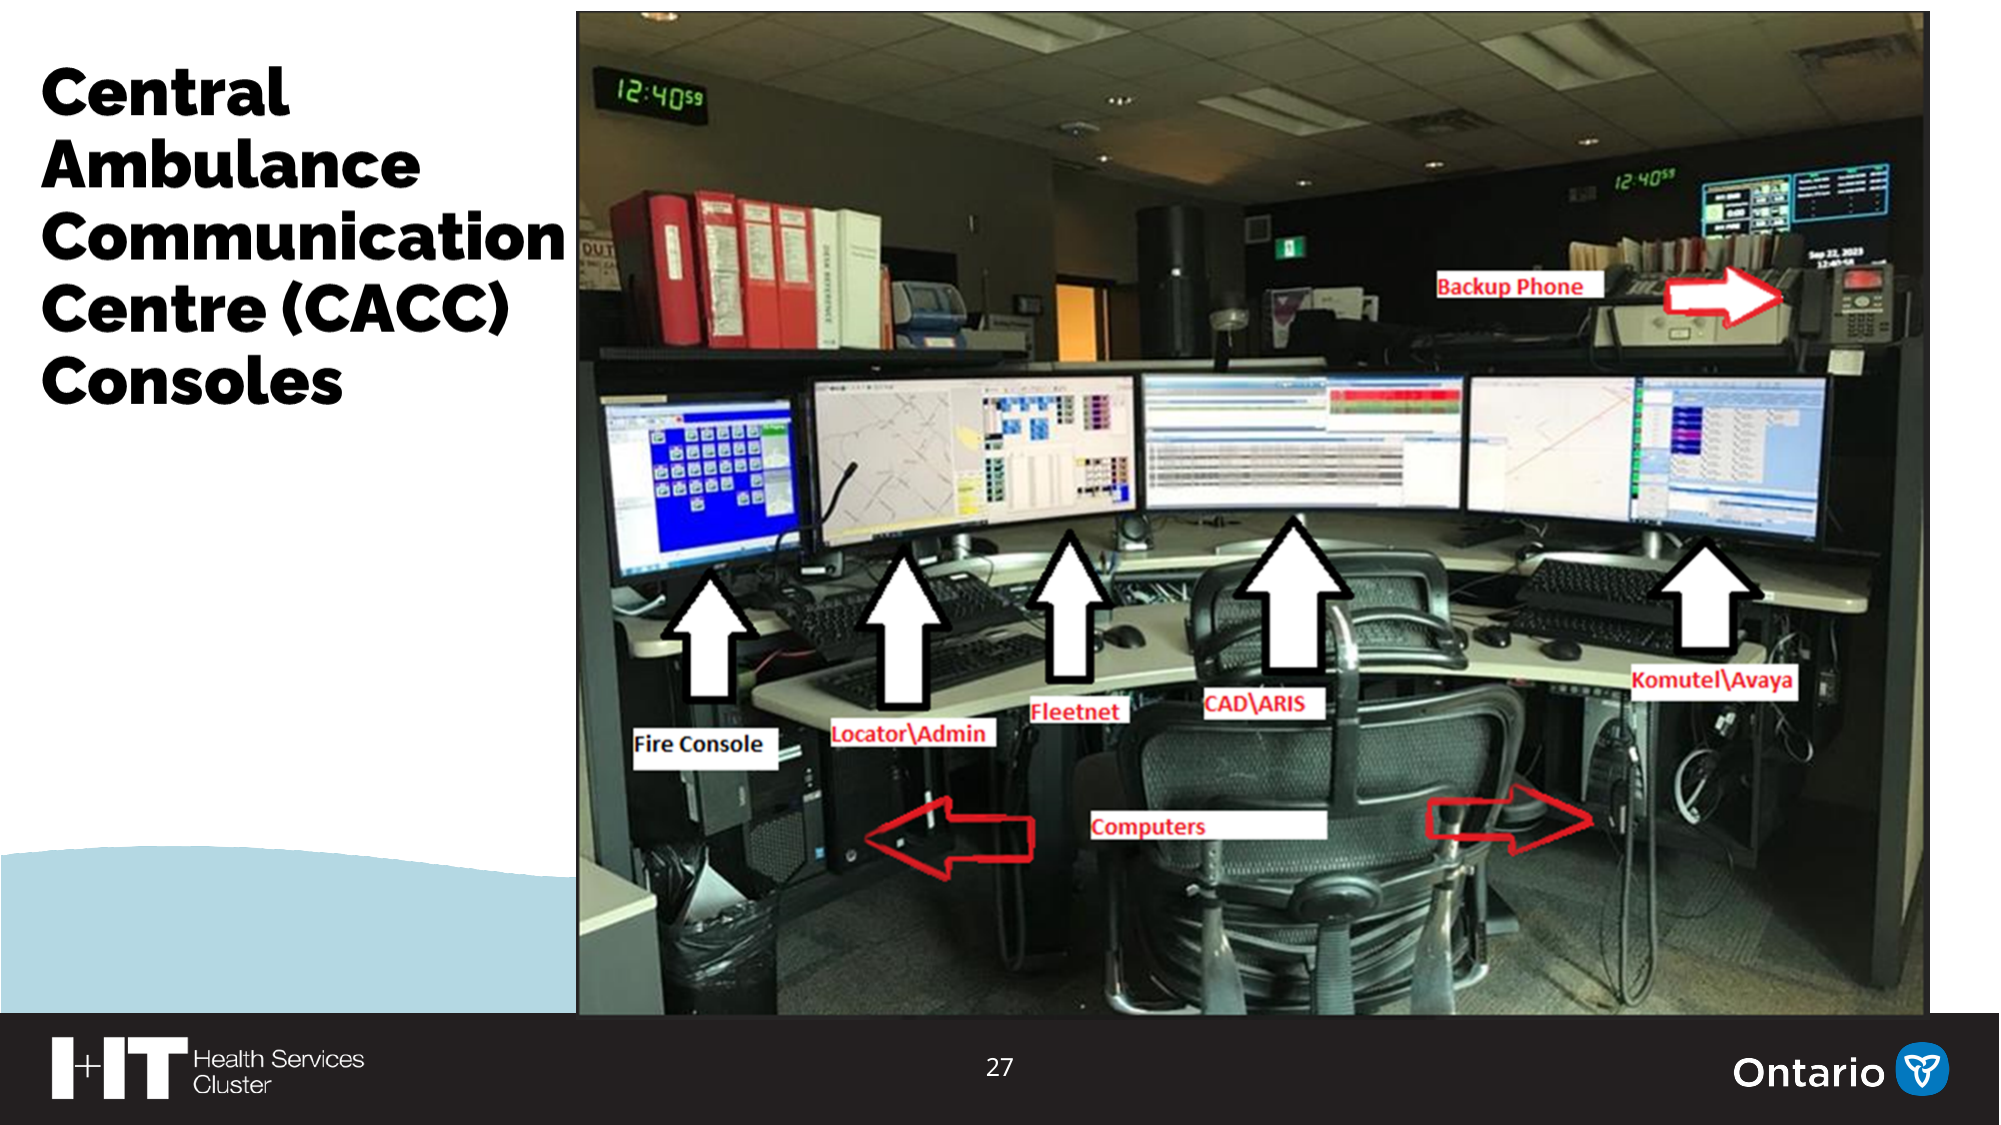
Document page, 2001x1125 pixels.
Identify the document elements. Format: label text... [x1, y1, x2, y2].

picture [0, 11, 1976, 1123]
slide_number 27 [943, 1038, 1057, 1099]
